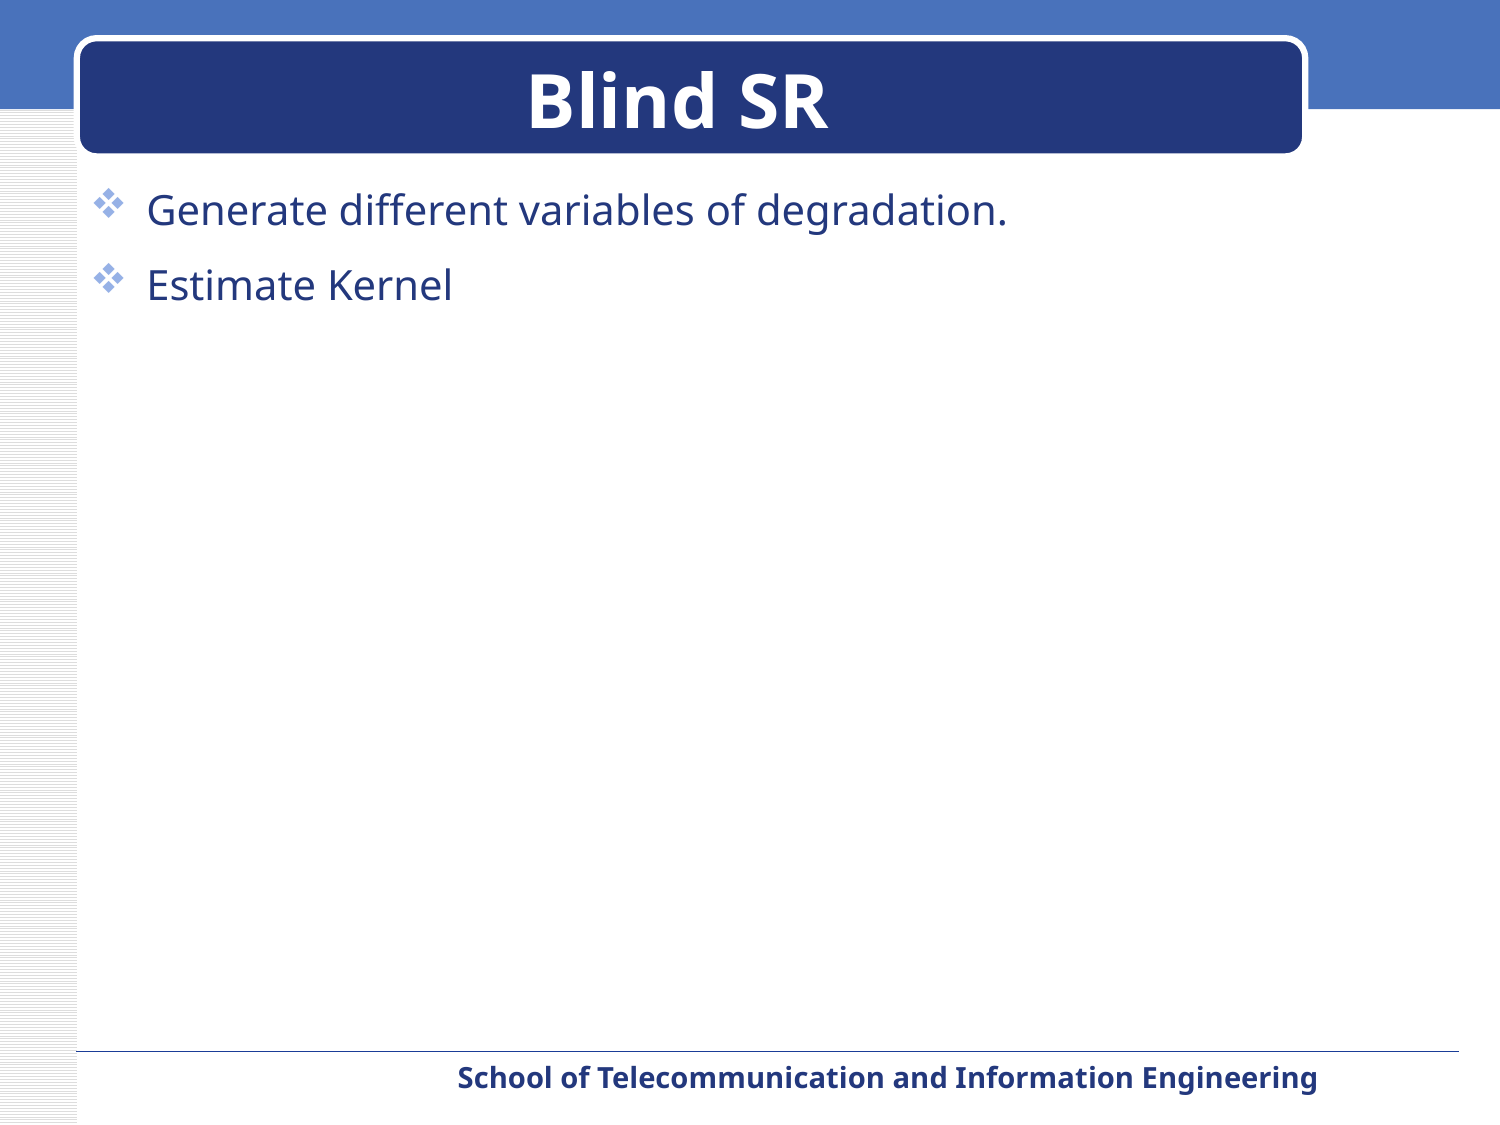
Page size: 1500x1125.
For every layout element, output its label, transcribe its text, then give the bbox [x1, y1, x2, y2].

list Generate different variables of degradation. Estimate Kernel [75, 176, 1425, 1038]
title Blind SR [89, 52, 1265, 145]
